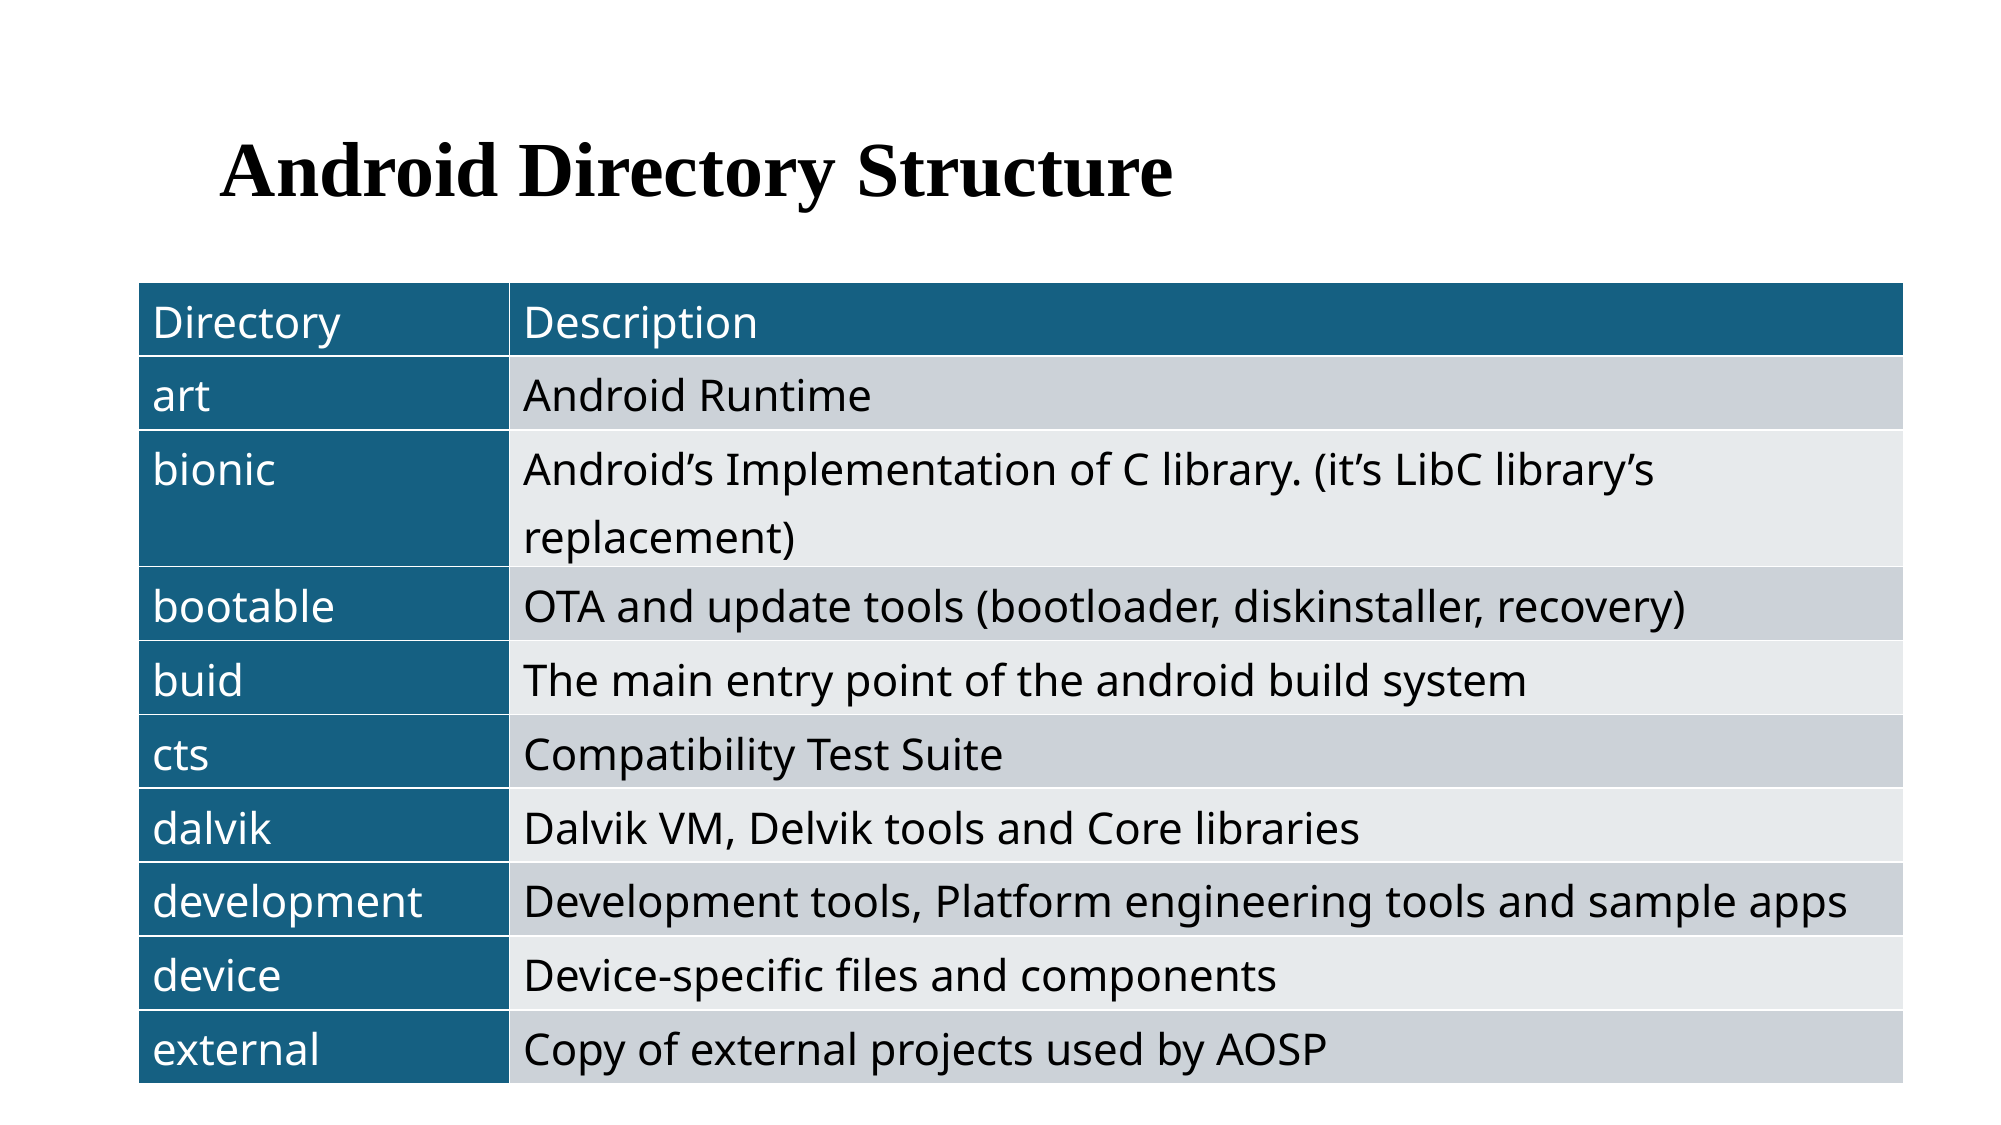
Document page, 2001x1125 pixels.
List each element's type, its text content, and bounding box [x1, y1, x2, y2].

table_cell Copy of external projects used by AOSP [510, 1011, 1903, 1083]
table_cell OTA and update tools (bootloader, diskinstaller, recovery) [510, 567, 1903, 640]
table_cell cts [139, 715, 509, 787]
table_cell bionic [139, 431, 509, 566]
table_cell art [139, 357, 509, 429]
table_cell Dalvik VM, Delvik tools and Core libraries [510, 789, 1903, 861]
table_cell dalvik [139, 789, 509, 861]
table_cell development [139, 863, 509, 935]
title Android Directory Structure [138, 115, 1254, 237]
table_cell buid [139, 641, 509, 714]
table_cell device [139, 937, 509, 1009]
table_header Description [510, 283, 1903, 355]
table_header Directory [139, 283, 509, 355]
table_cell Compatibility Test Suite [510, 715, 1903, 787]
table_cell The main entry point of the android build system [510, 641, 1903, 714]
table_cell bootable [139, 567, 509, 640]
table_cell external [139, 1011, 509, 1083]
table_cell Device-specific files and components [510, 937, 1903, 1009]
table_cell Development tools, Platform engineering tools and sample apps [510, 863, 1903, 935]
table_cell Android Runtime [510, 357, 1903, 429]
table_cell Android’s Implementation of C library. (it’s LibC library’s replacement) [510, 431, 1903, 566]
